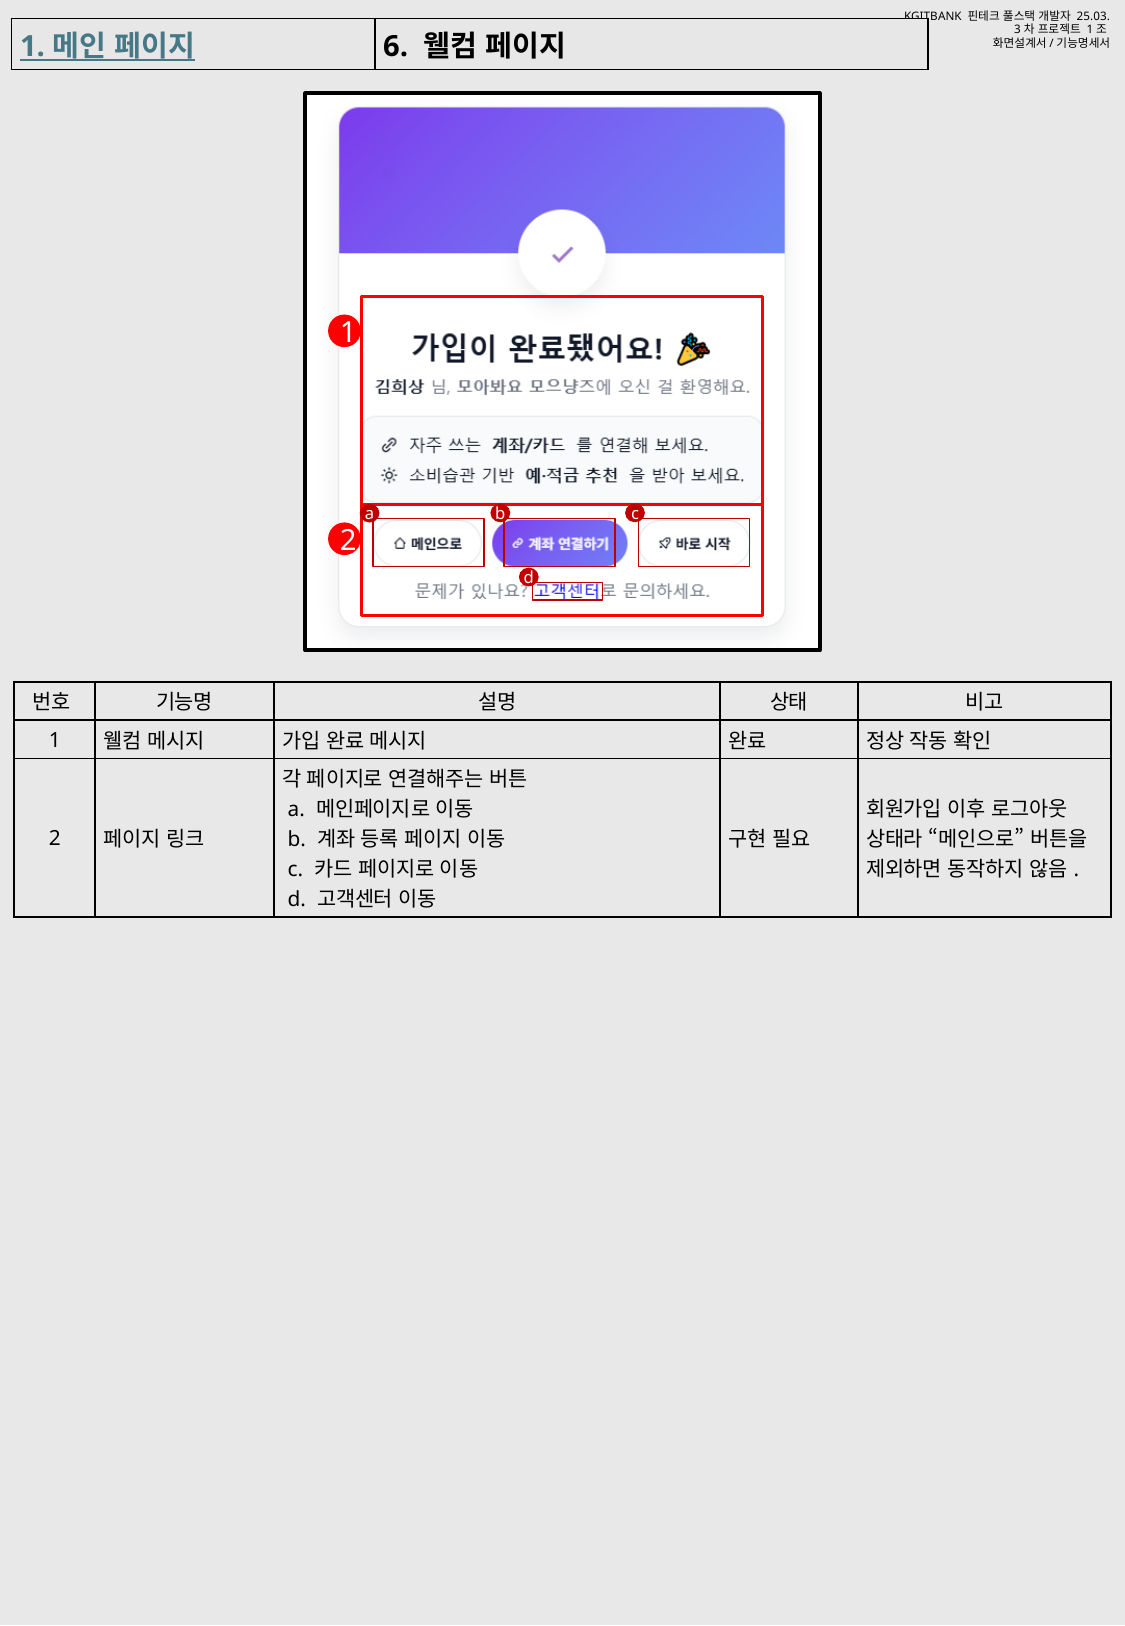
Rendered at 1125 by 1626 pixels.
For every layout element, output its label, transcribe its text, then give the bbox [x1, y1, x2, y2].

table_cell 웰컴 메시지 [96, 721, 273, 758]
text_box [329, 504, 764, 617]
table_header 설명 [275, 683, 719, 719]
table_header 1. 메인 페이지 [12, 19, 374, 69]
table_cell 1 [15, 721, 94, 758]
table_cell 완료 [721, 721, 857, 758]
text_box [519, 568, 603, 601]
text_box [360, 504, 485, 568]
table_cell 회원가입 이후 로그아웃 상태라 “메인으로” 버튼을 제외하면 동작하지 않음. [859, 759, 1110, 916]
picture [306, 94, 819, 649]
table_cell 각 페이지로 연결해주는 버튼 a. 메인페이지로 이동 b. 계좌 등록 페이지 이동 c. 카드 페이지로 이동 d. 고객센터 이동 [275, 759, 719, 916]
table_header 6. 웰컴 페이지 [376, 19, 927, 69]
table_cell 페이지 링크 [96, 759, 273, 916]
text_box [626, 504, 750, 567]
table_cell 가입 완료 메시지 [275, 721, 719, 758]
table_header 번호 [15, 683, 94, 719]
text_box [329, 296, 764, 504]
table_header 상태 [721, 683, 857, 719]
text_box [491, 504, 616, 567]
table_cell 구현 필요 [721, 759, 857, 916]
table_cell 2 [15, 759, 94, 916]
table_cell 정상 작동 확인 [859, 721, 1110, 758]
table_header 기능명 [96, 683, 273, 719]
table_header 비고 [859, 683, 1110, 719]
